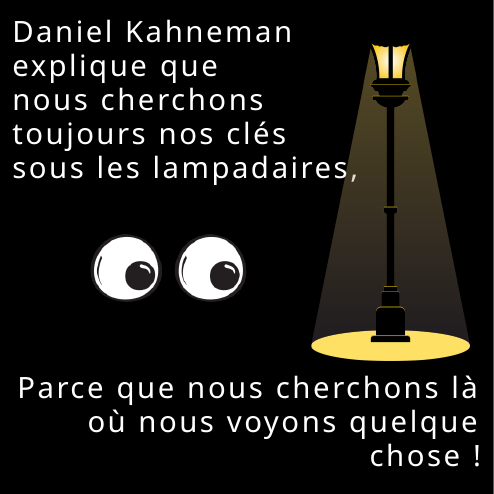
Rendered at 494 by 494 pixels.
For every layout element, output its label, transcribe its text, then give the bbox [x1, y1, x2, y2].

text_box [90, 234, 247, 302]
text_box [311, 15, 470, 361]
text_box Daniel Kahneman explique que nous cherchons toujours nos clés sous les lampadaires, [12, 13, 367, 185]
text_box Parce que nous cherchons là où nous voyons quelque chose ! [12, 369, 482, 473]
